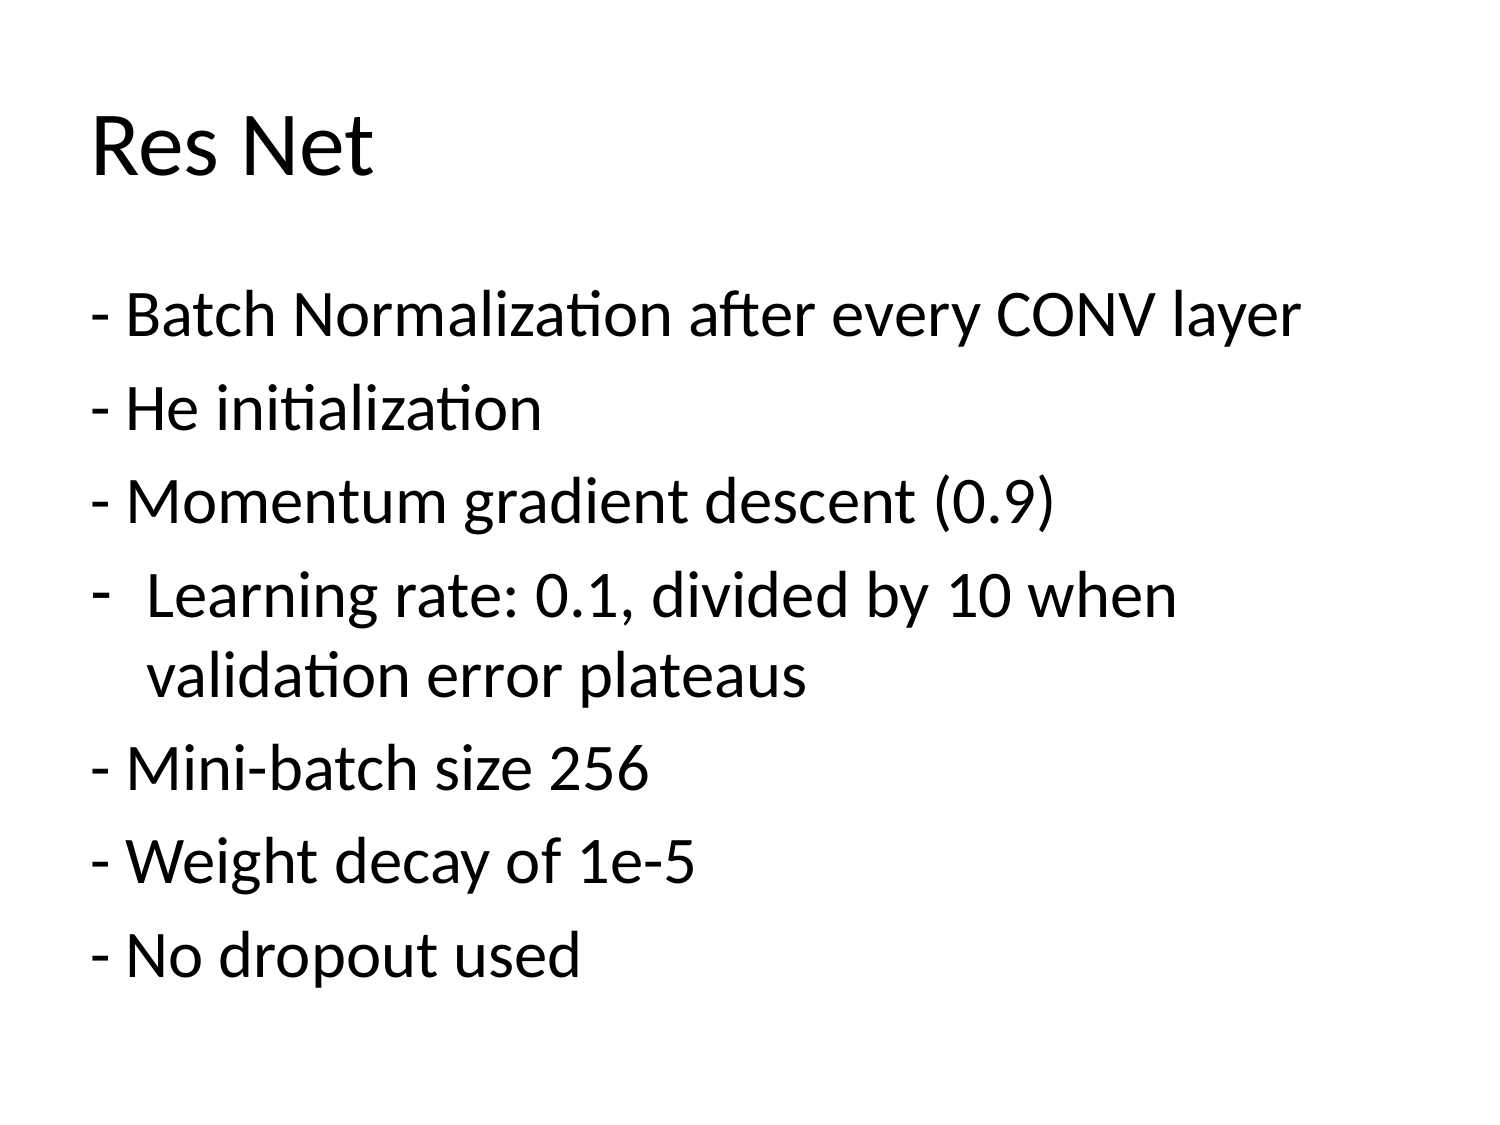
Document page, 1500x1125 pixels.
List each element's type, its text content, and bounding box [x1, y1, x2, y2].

title Res Net [75, 45, 1425, 233]
list - Batch Normalization after every CONV layer - He initialization - Momentum gradient descent (0.9) Learning rate: 0.1, divided by 10 when validation error plateaus - Mini-batch size 256 - Weight decay of 1e-5 - No dropout used [75, 262, 1425, 1005]
